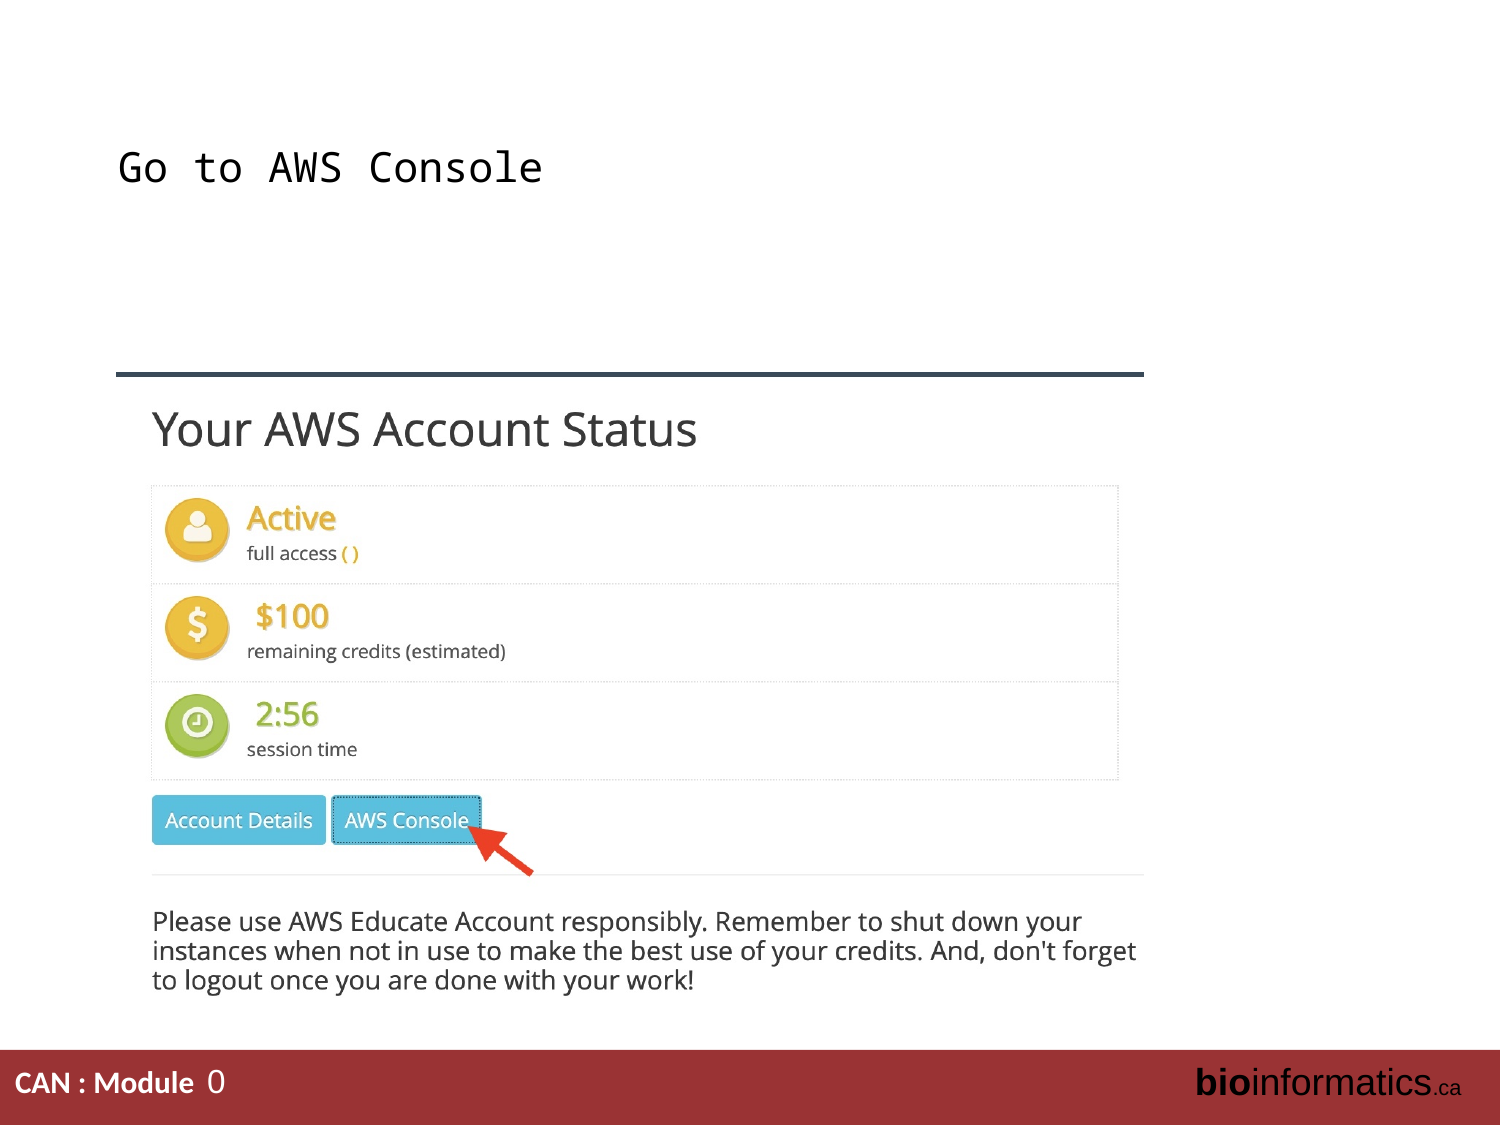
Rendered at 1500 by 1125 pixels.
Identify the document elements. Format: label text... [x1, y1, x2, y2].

title Go to AWS Console [103, 59, 1397, 278]
picture [116, 372, 1144, 1036]
